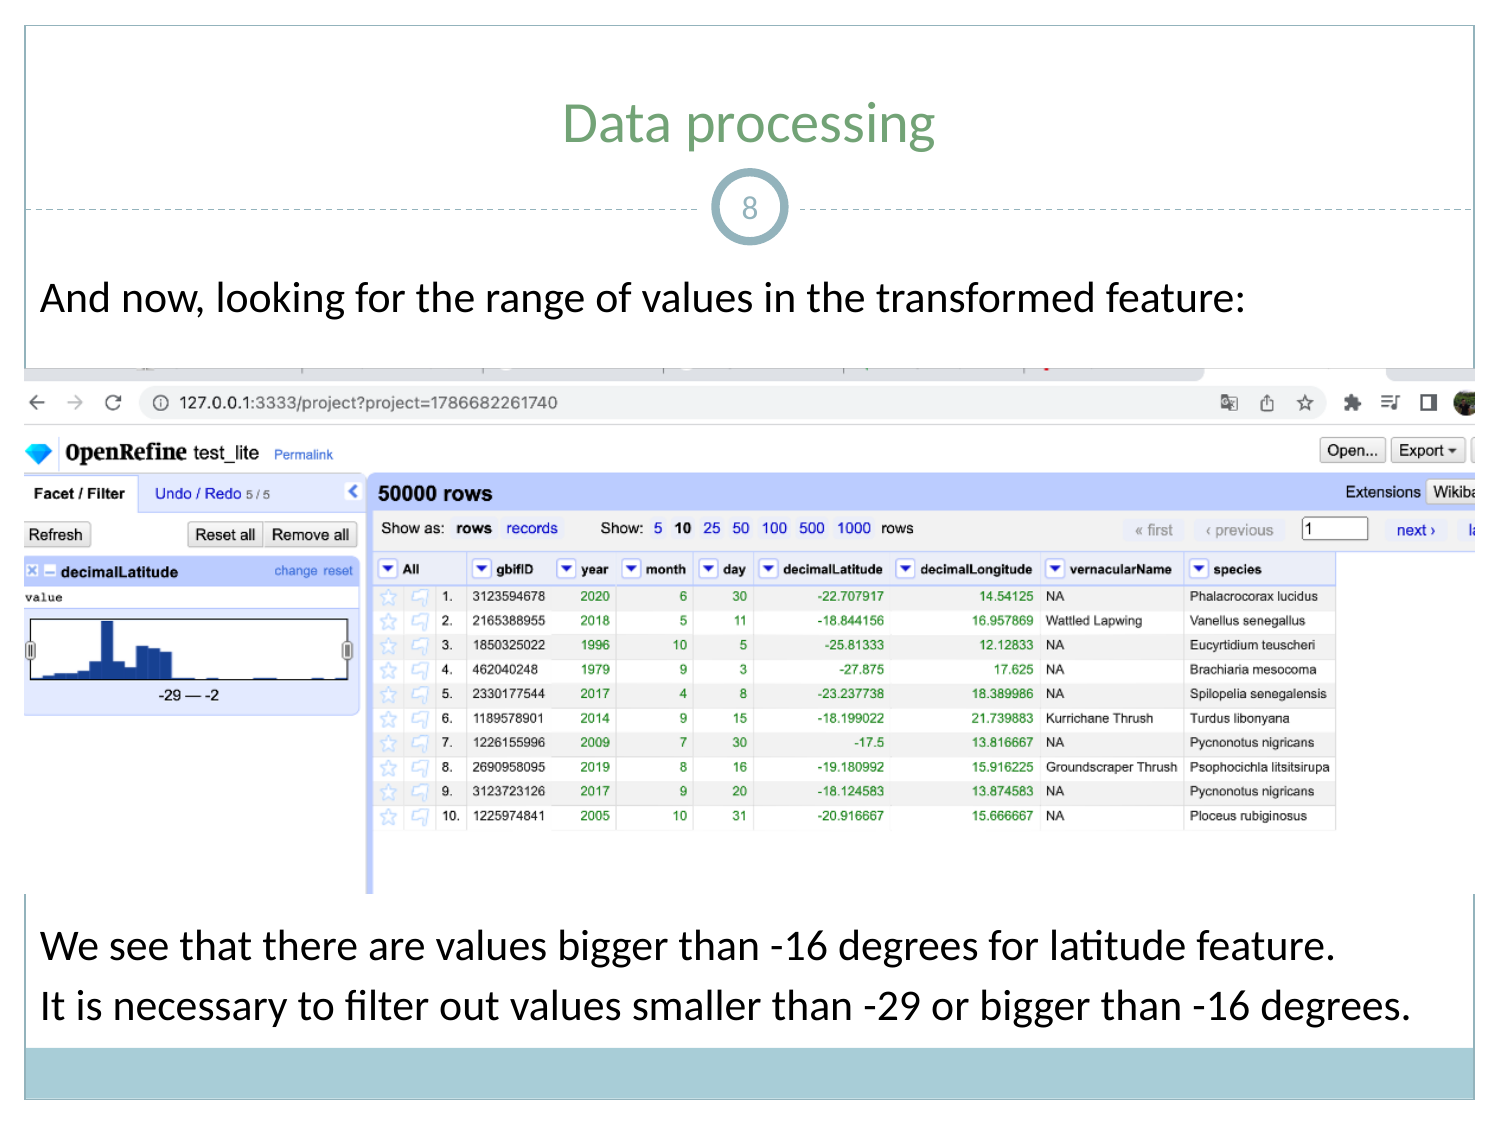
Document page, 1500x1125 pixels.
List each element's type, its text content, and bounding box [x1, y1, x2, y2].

slide_number ‹#› [712, 169, 788, 243]
picture [24, 367, 1476, 894]
text_box We see that there are values bigger than -16 degrees for latitude feature. It is necessary to filter out values smaller than -29 or bigger than -16 degrees. [24, 901, 1475, 1045]
text_box And now, looking for the range of values in the transformed feature: [24, 259, 1475, 337]
title Data processing [49, 37, 1450, 162]
